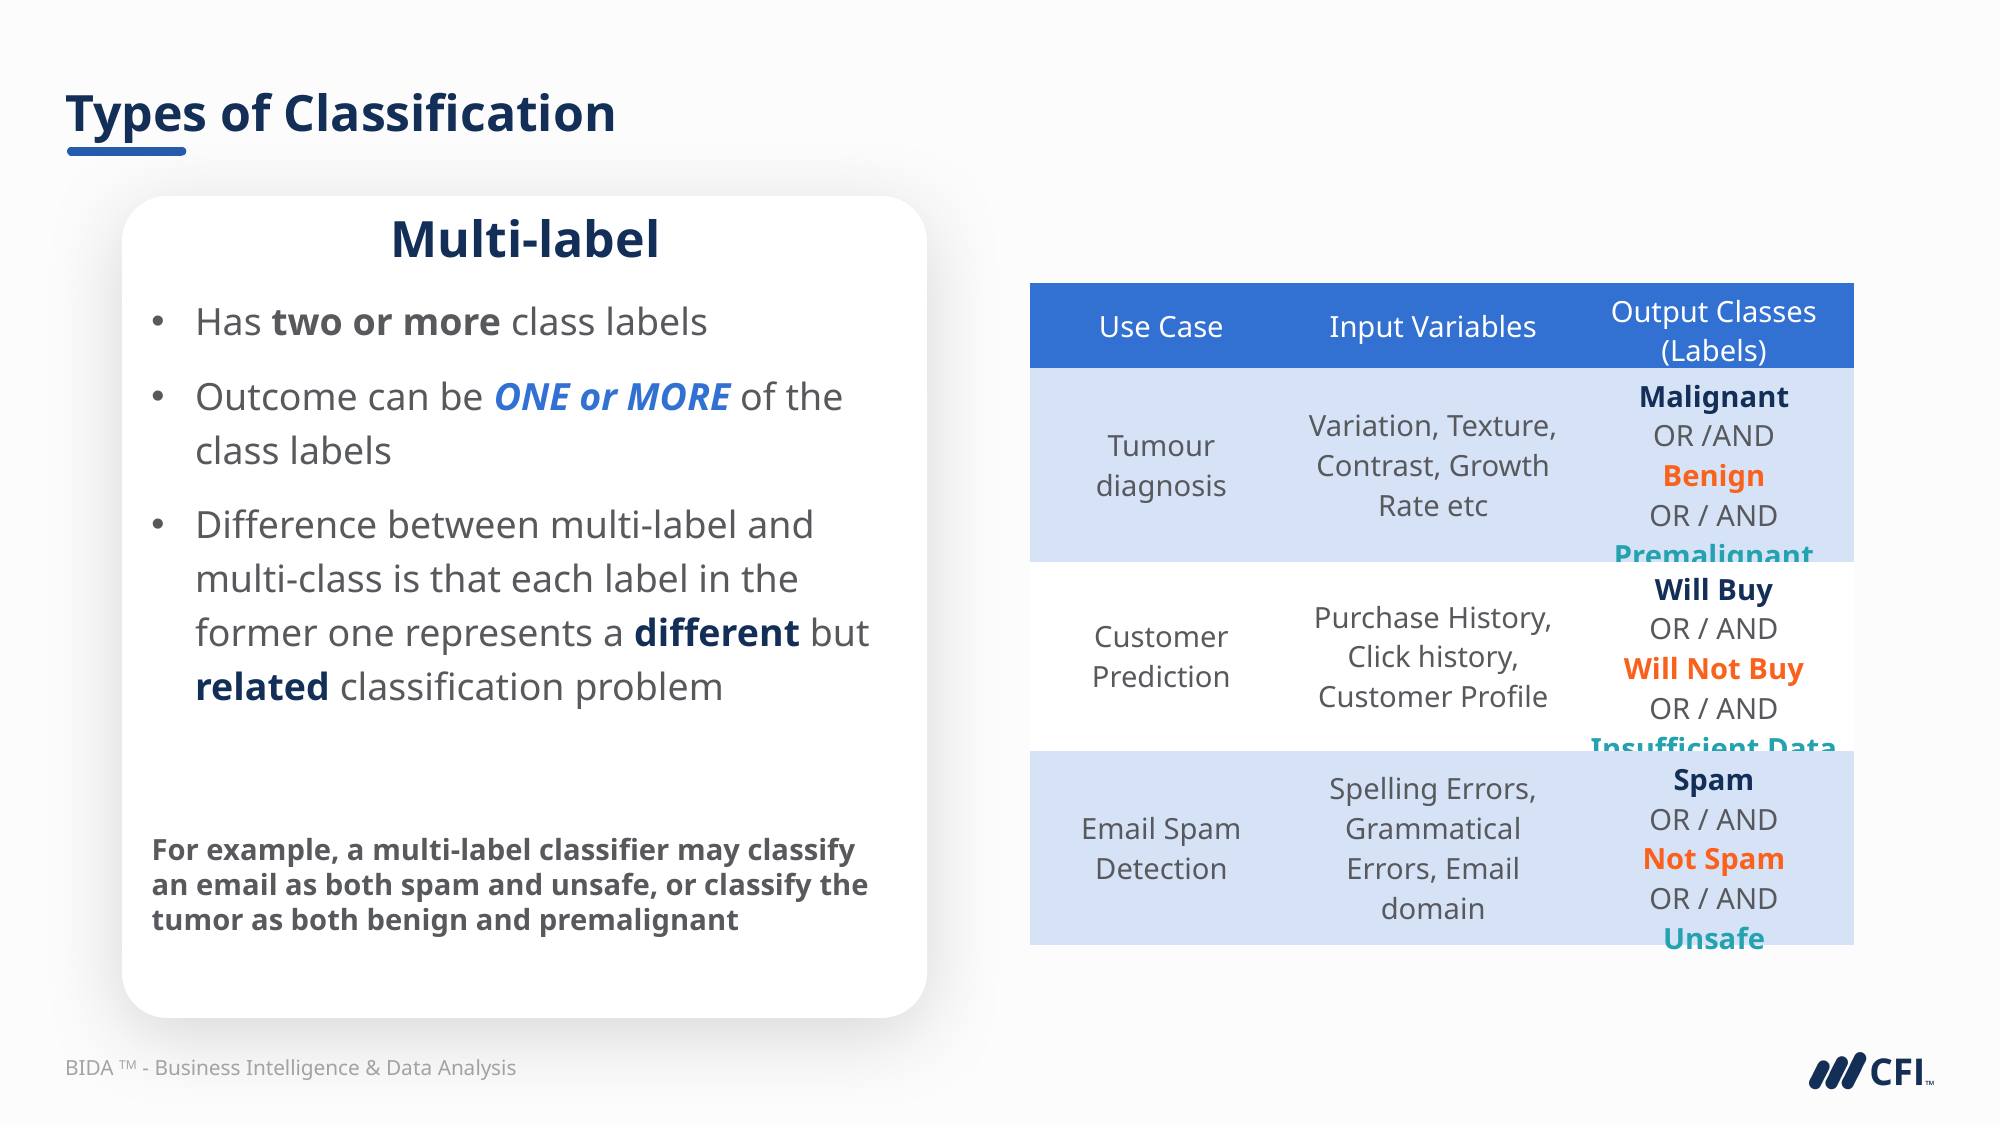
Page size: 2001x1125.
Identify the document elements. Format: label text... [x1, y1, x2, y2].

table_header Use Case [1030, 283, 1293, 368]
title Types of Classification [50, 57, 1949, 173]
table_cell Email Spam Detection [1030, 751, 1293, 945]
table_cell Purchase History, Click history, Customer Profile [1293, 562, 1574, 751]
table_cell Spam OR / AND Not Spam OR / AND Unsafe [1574, 751, 1854, 945]
table_cell Spelling Errors, Grammatical Errors, Email domain [1293, 751, 1574, 945]
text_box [121, 195, 928, 1019]
table_cell Will Buy OR / AND Will Not Buy OR / AND Insufficient Data [1574, 562, 1854, 751]
table_header Input Variables [1293, 283, 1574, 368]
table_cell Variation, Texture, Contrast, Growth Rate etc [1293, 368, 1574, 562]
table_cell Customer Prediction [1030, 562, 1293, 751]
table_cell Malignant OR /AND Benign OR / AND Premalignant [1574, 368, 1854, 562]
table_header Output Classes (Labels) [1574, 283, 1854, 368]
table_cell Tumour diagnosis [1030, 368, 1293, 562]
picture [1809, 1050, 1934, 1091]
